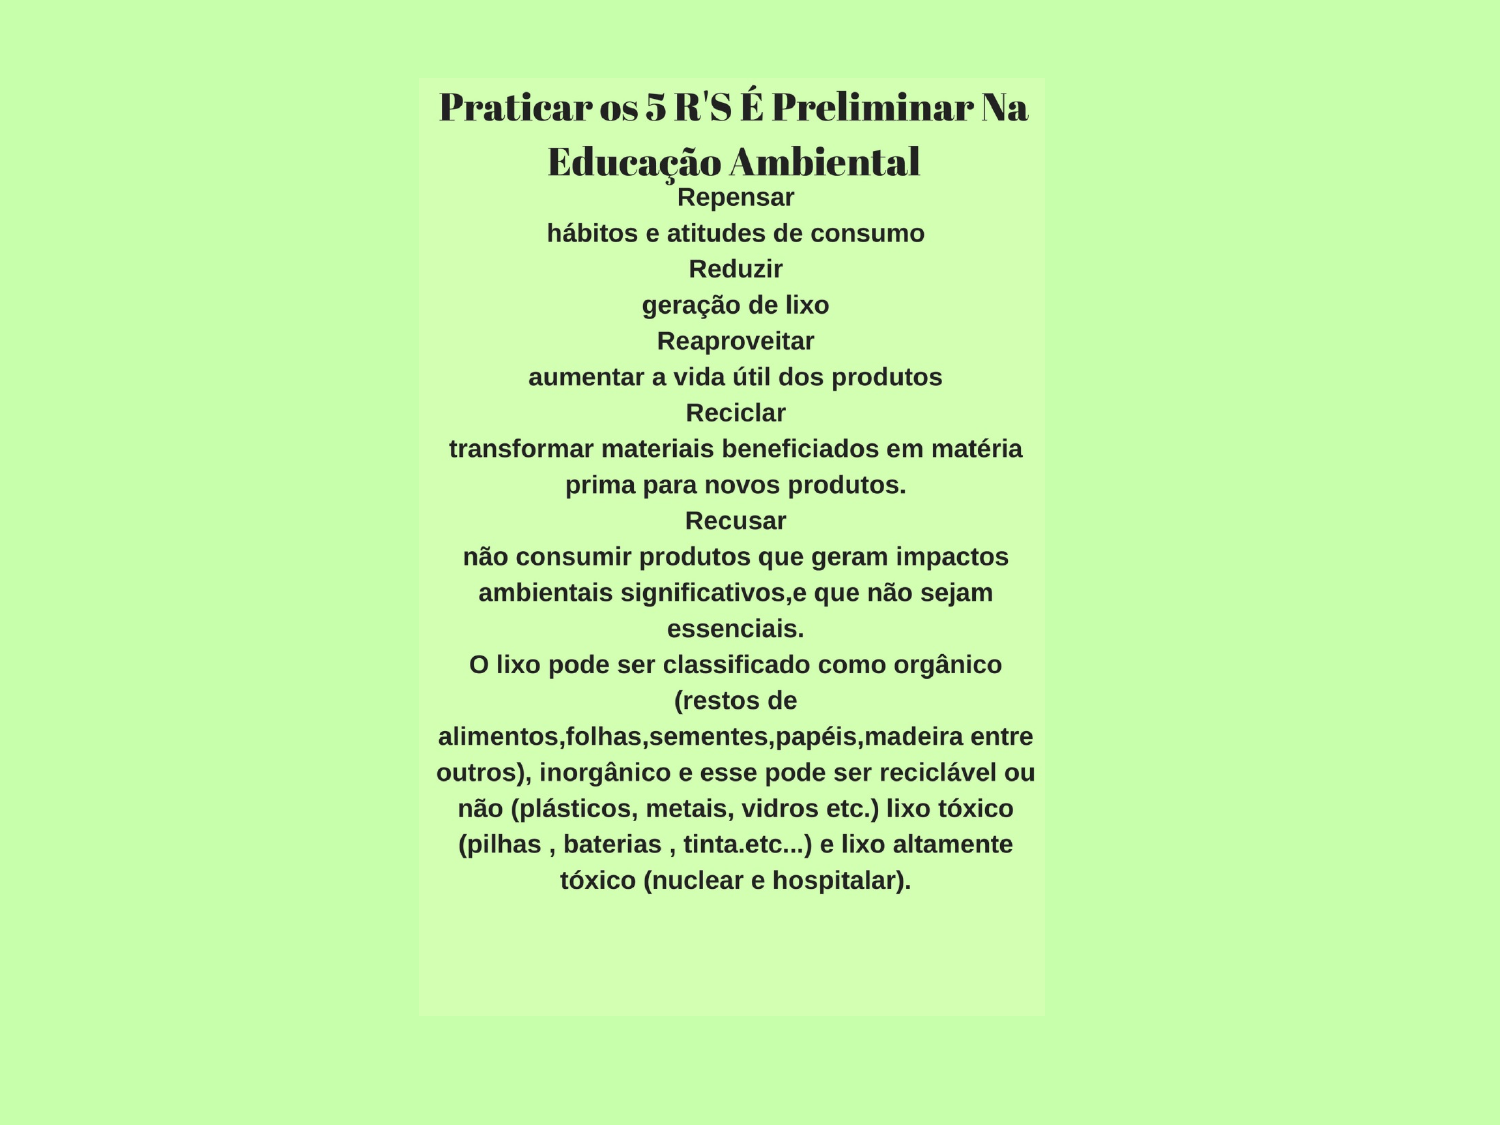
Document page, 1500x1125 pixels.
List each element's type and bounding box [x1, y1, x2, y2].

picture [418, 77, 1045, 1016]
